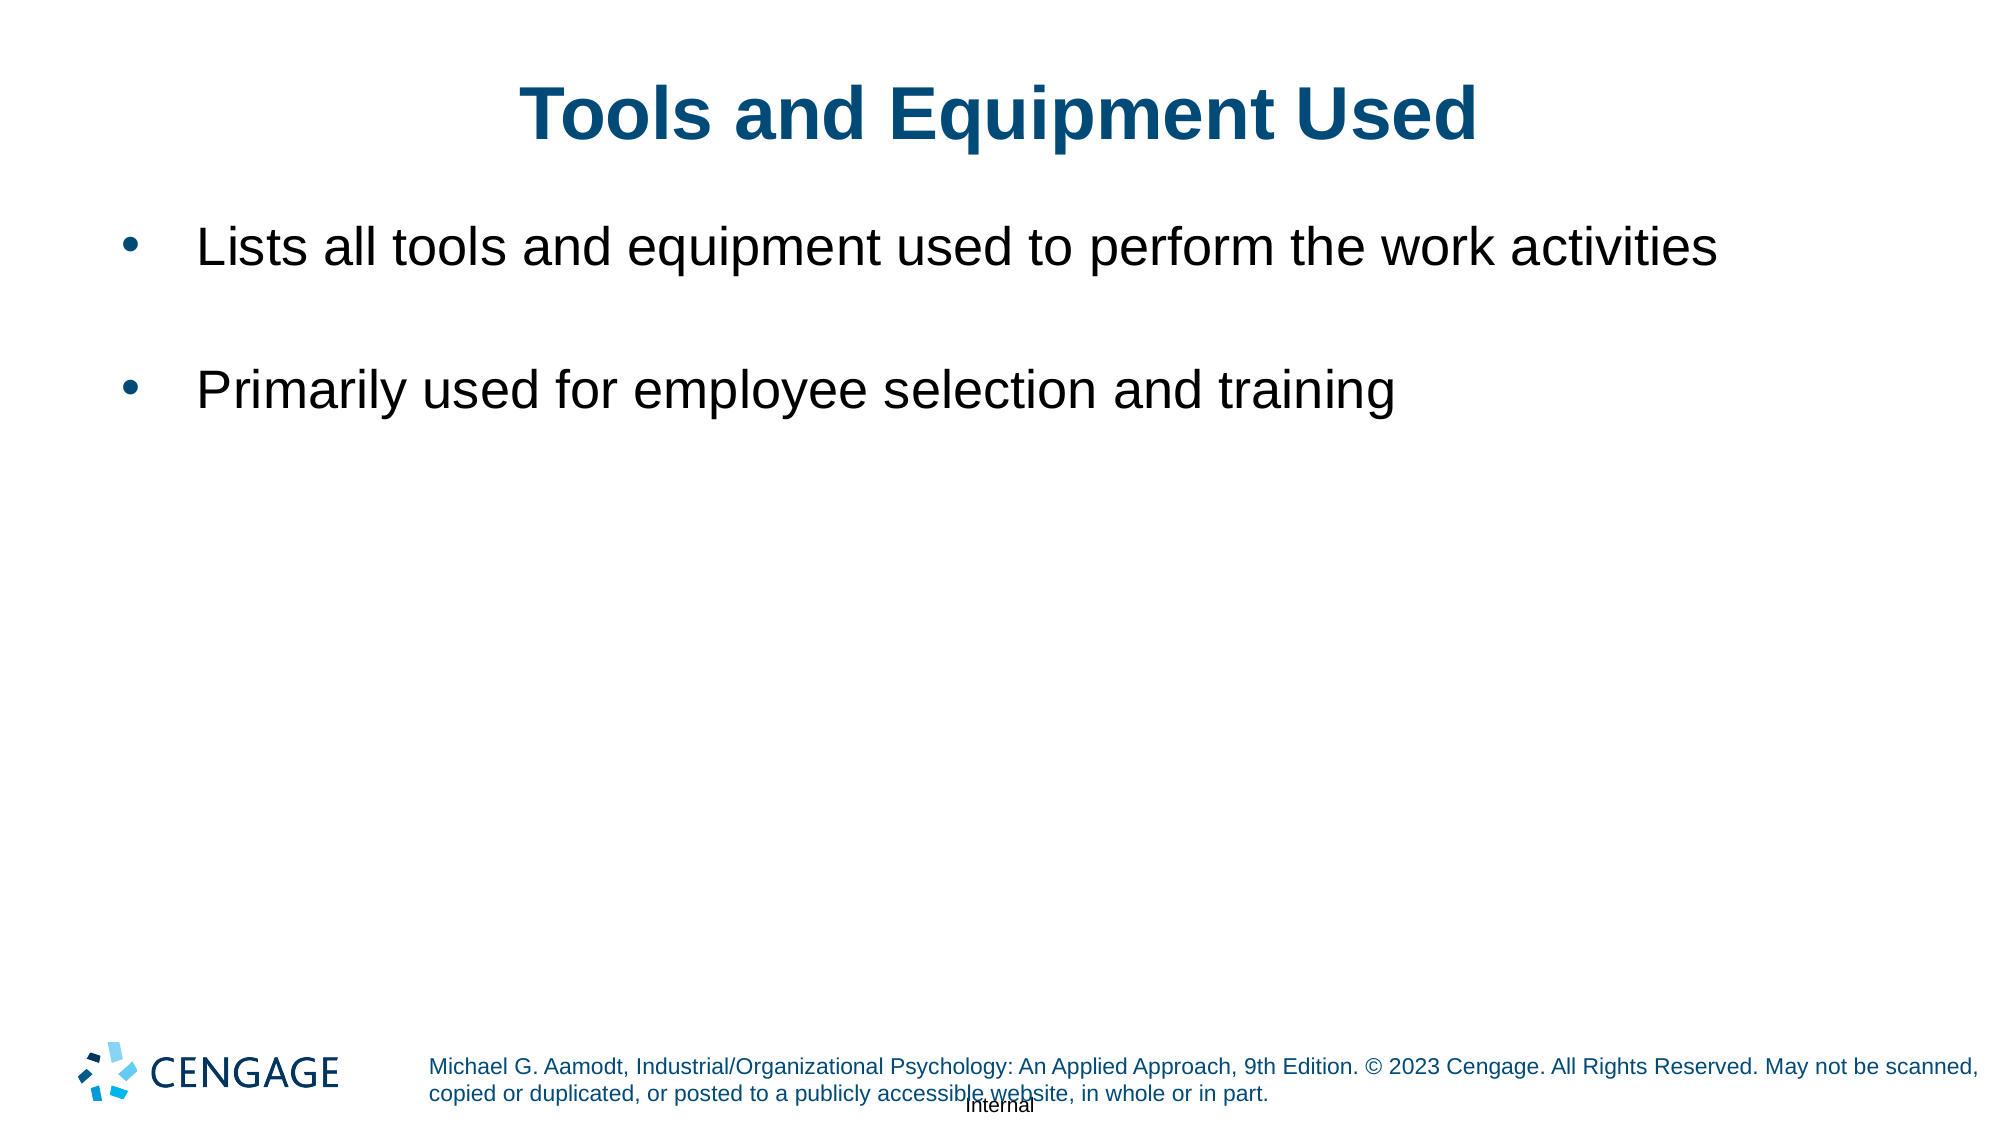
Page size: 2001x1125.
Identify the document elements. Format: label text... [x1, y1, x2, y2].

list Lists all tools and equipment used to perform the work activities Primarily used for employee selection and training [121, 211, 1880, 1000]
picture [78, 1042, 338, 1101]
title Tools and Equipment Used [137, 59, 1863, 171]
